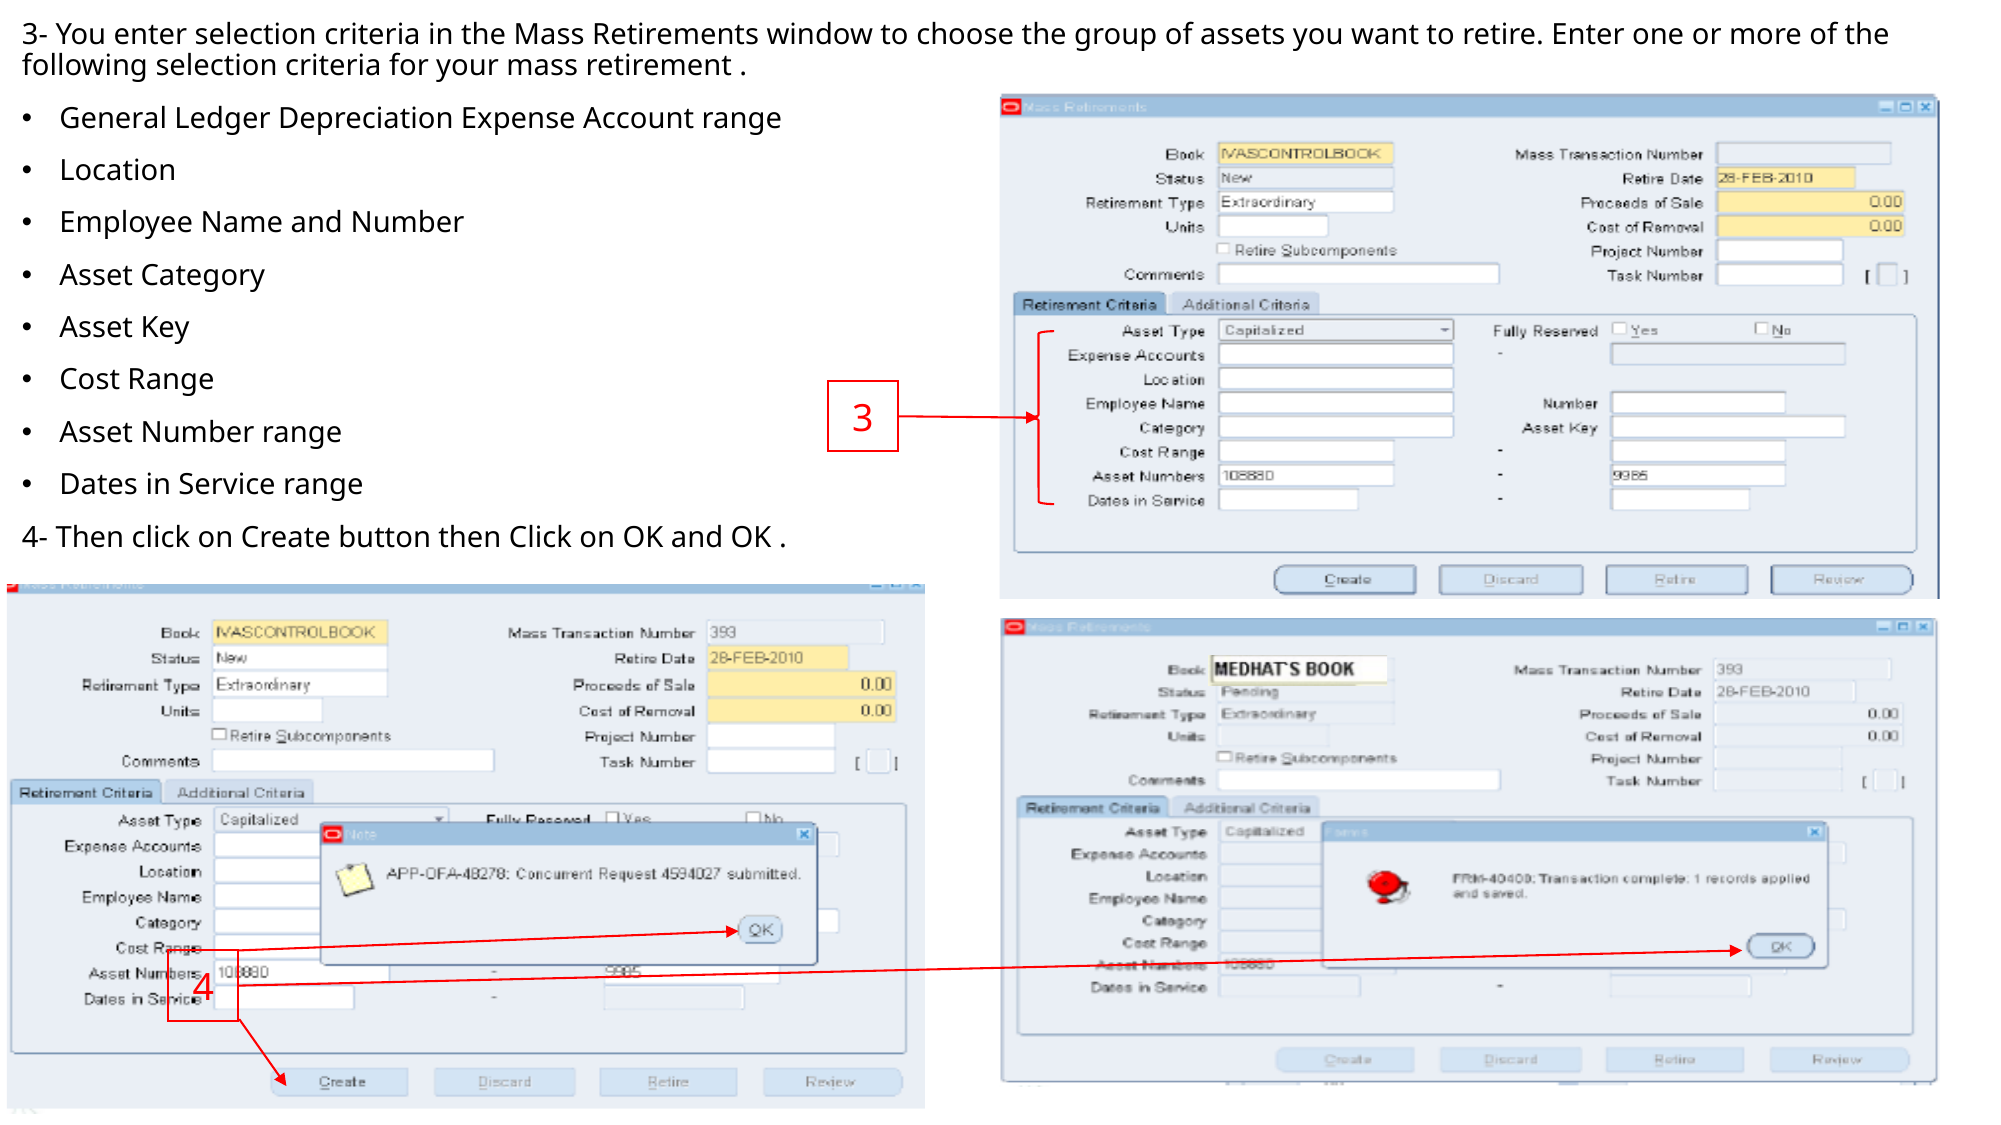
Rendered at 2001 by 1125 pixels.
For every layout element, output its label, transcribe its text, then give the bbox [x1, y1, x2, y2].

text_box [238, 931, 739, 950]
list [999, 92, 1940, 599]
text_box 3 [827, 380, 899, 452]
picture [6, 584, 925, 1114]
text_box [238, 950, 1743, 986]
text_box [168, 950, 287, 1087]
list 3- You enter selection criteria in the Mass Retirements window to choose the group of assets you want to retire. Enter one or more of the following selection criteria for your mass retirement . General Ledger Depreciation Expense Account range Location Employee Name and Number Asset Category Asset Key Cost Range Asset Number range Dates in Service range 4- Then click on Create button then Click on OK and OK . [6, 0, 1973, 918]
picture [999, 618, 1940, 1087]
